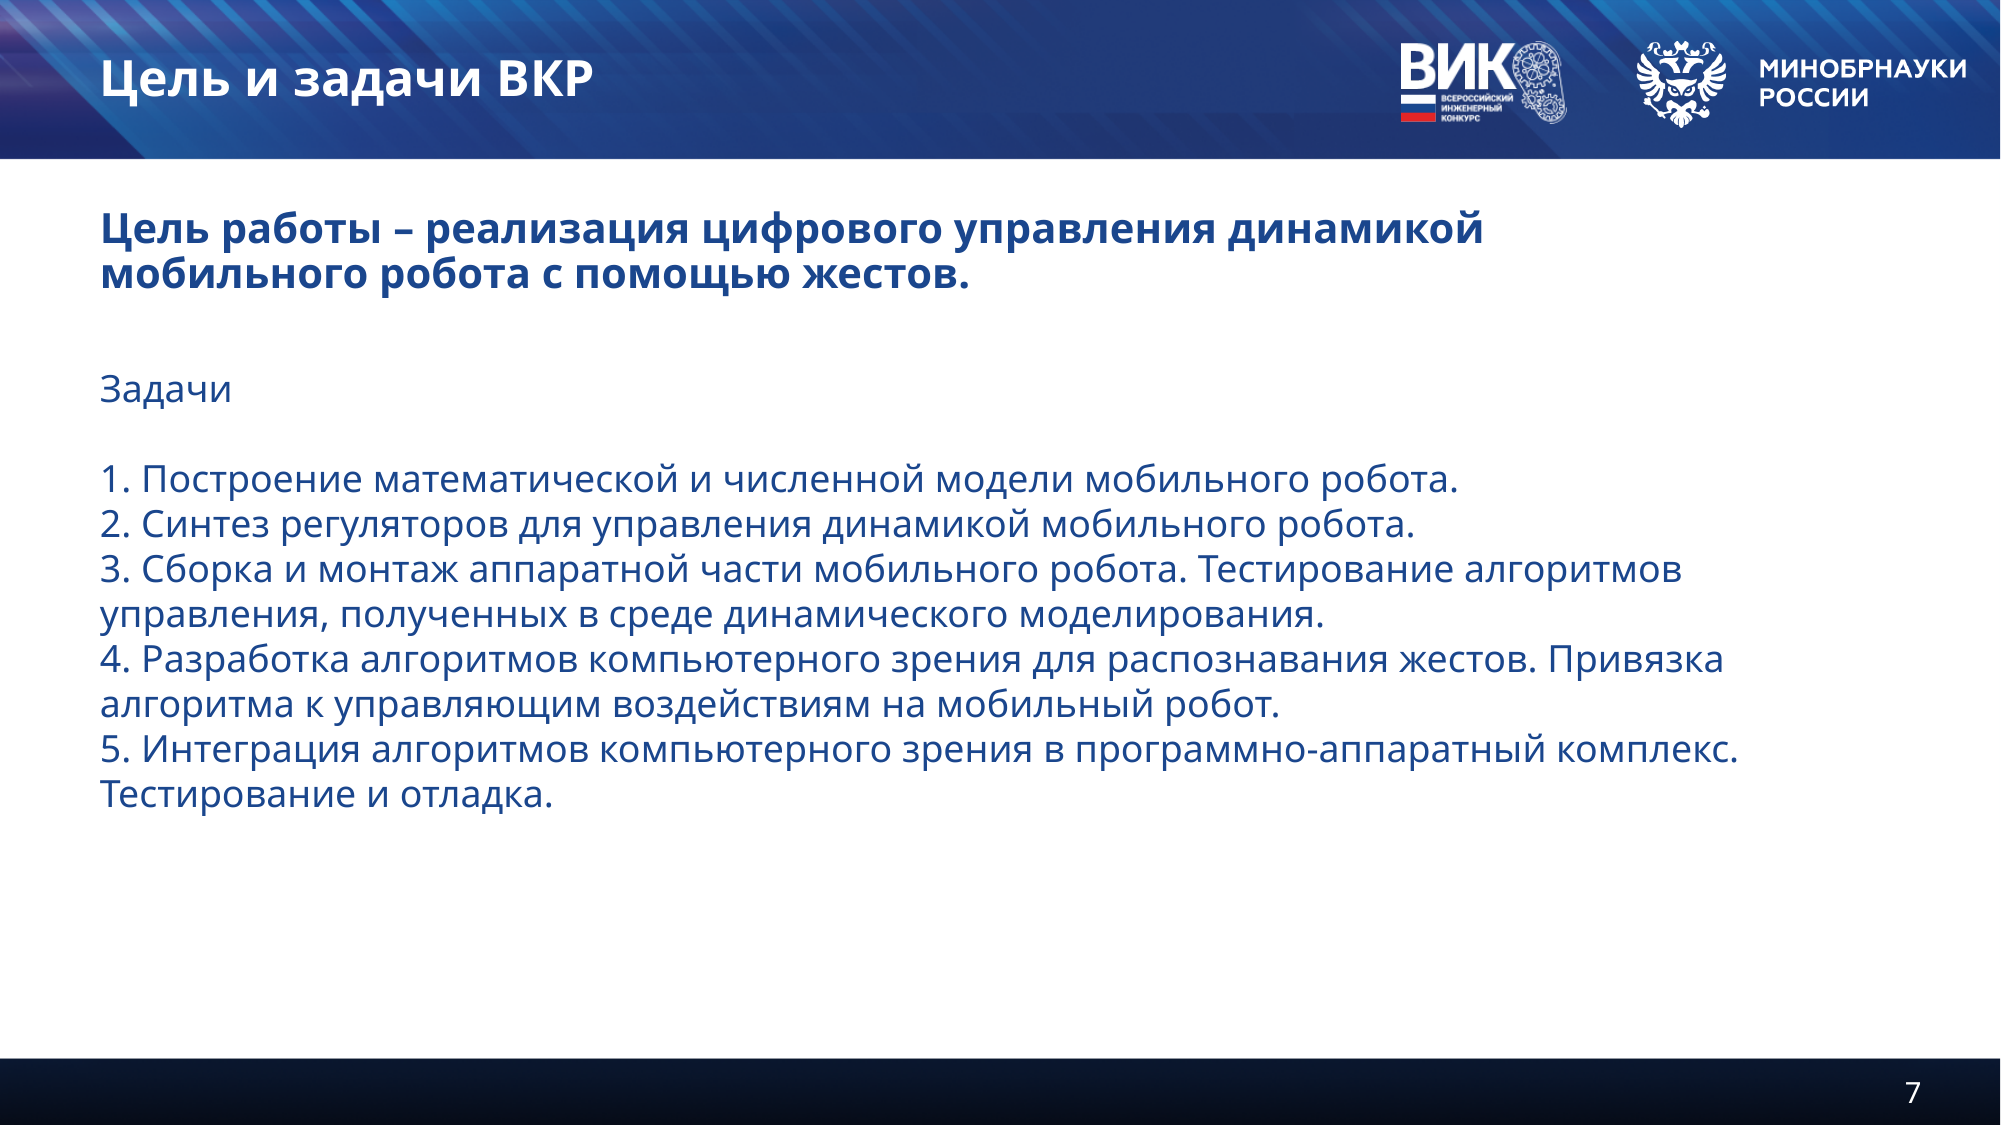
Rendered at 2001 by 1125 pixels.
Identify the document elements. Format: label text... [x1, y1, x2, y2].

picture [0, 0, 2001, 1125]
title Цель и задачи ВКР [85, 0, 1243, 161]
text_box Задачи 1. Построение математической и численной модели мобильного робота. 2. Синтез регуляторов для управления динамикой мобильного робота. 3. Сборка и монтаж аппаратной части мобильного робота. Тестирование алгоритмов управления, полученных в среде динамического моделирования. 4. Разработка алгоритмов компьютерного зрения для распознавания жестов. Привязка алгоритма к управляющим воздействиям на мобильный робот. 5. Интеграция алгоритмов компьютерного зрения в программно-аппаратный комплекс. Тестирование и отладка. [85, 357, 1852, 913]
list Цель работы – реализация цифрового управления динамикой мобильного робота с помощью жестов. [85, 200, 1666, 319]
